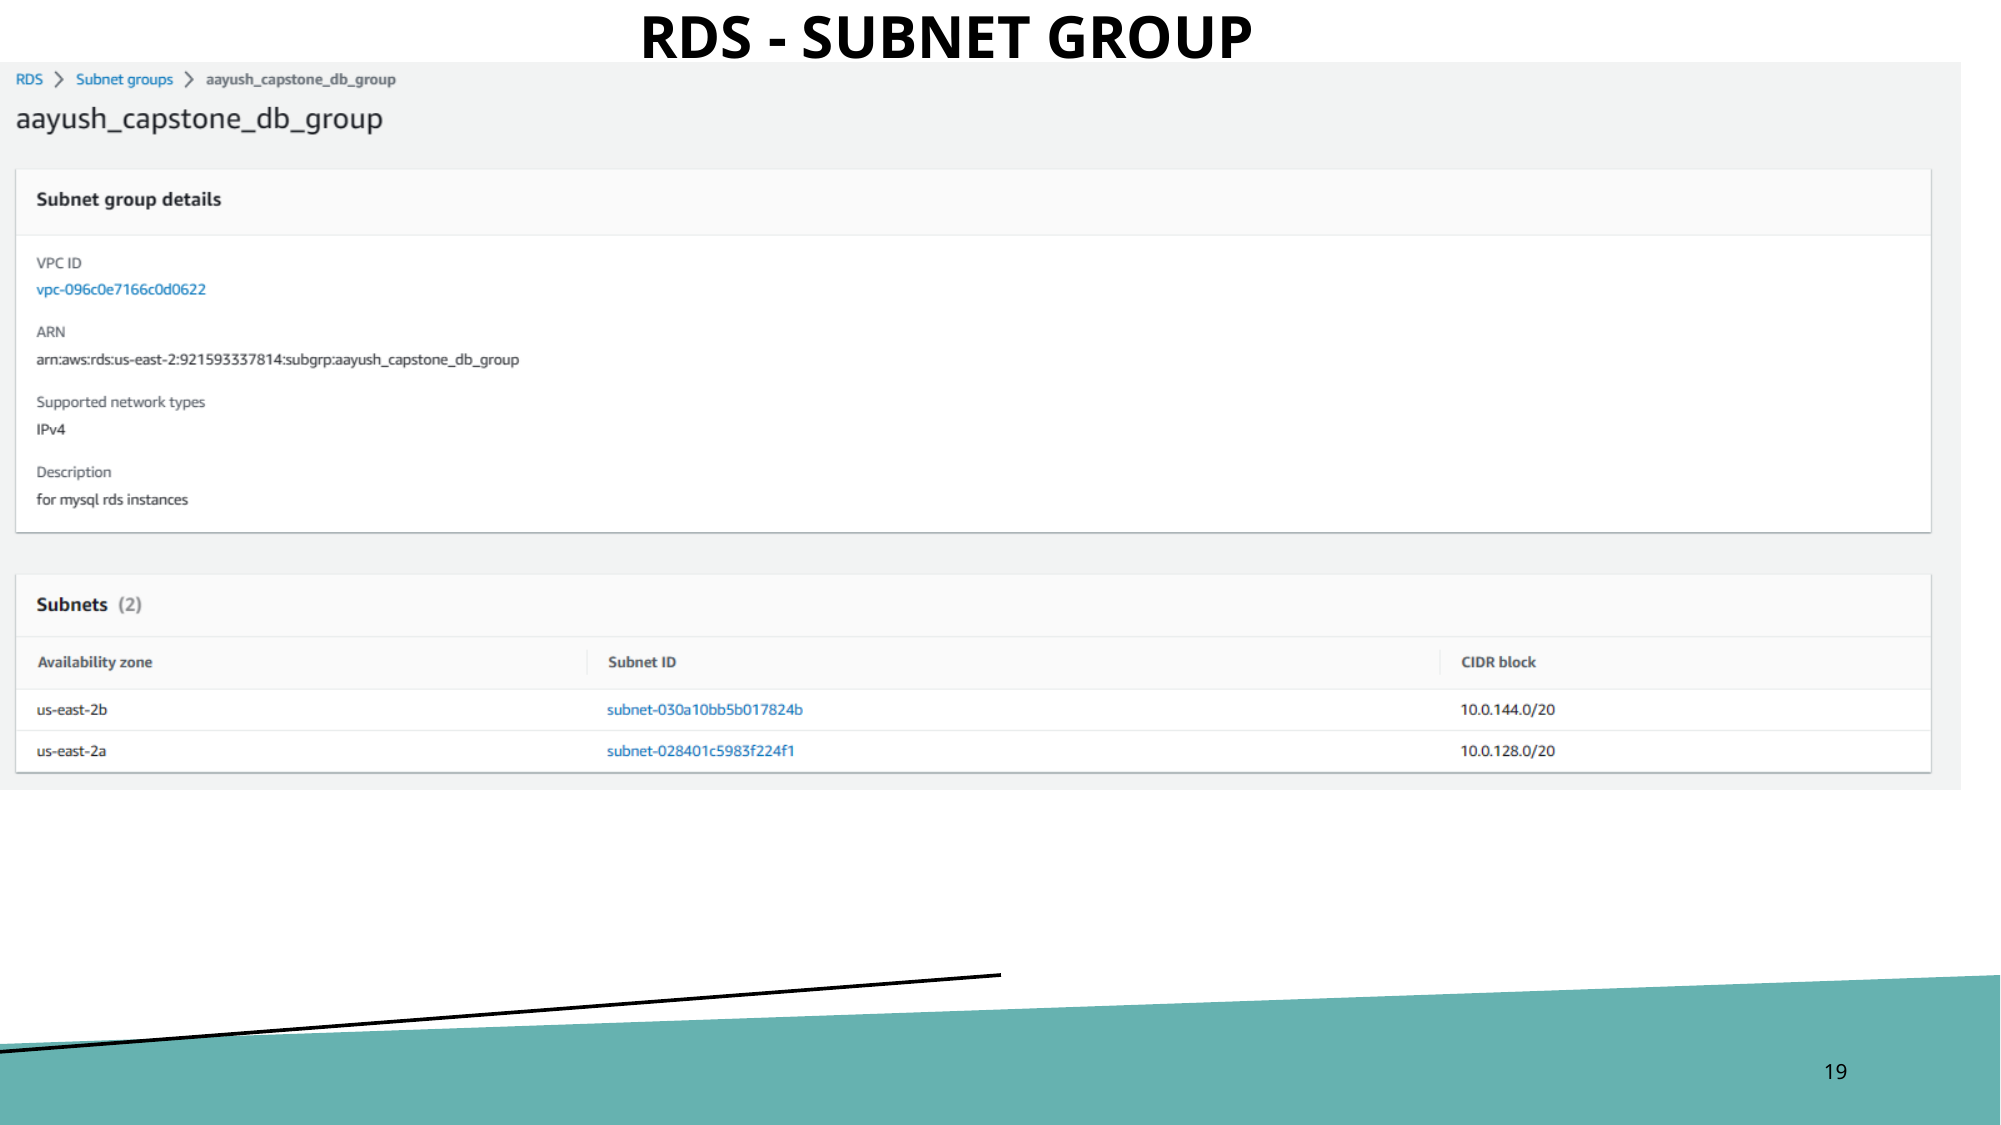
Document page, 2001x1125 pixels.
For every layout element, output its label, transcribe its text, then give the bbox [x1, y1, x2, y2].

picture [0, 62, 1961, 790]
title RDS - subnet group [83, 0, 1809, 62]
slide_number 19 [1412, 1042, 1863, 1103]
